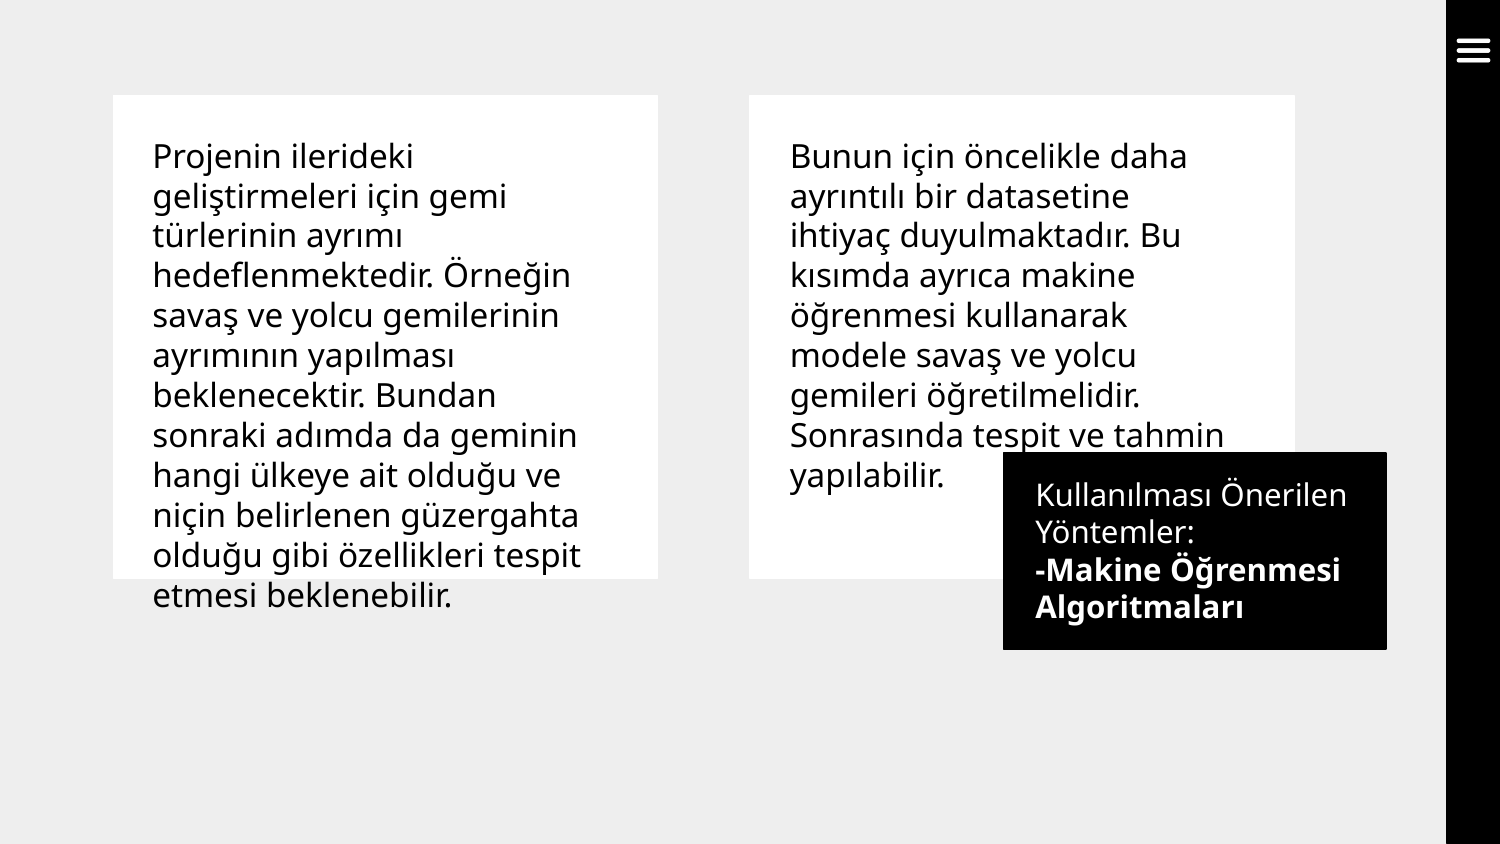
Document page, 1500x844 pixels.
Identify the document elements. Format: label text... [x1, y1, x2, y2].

picture [1454, 31, 1493, 70]
text_box [1003, 453, 1386, 650]
text_box [1446, 0, 1500, 844]
text_box Bunun için öncelikle daha ayrıntılı bir datasetine ihtiyaç duyulmaktadır. Bu kısımda ayrıca makine öğrenmesi kullanarak modele savaş ve yolcu gemileri öğretilmelidir. Sonrasında tespit ve tahmin yapılabilir. [774, 119, 1255, 510]
text_box [750, 95, 1294, 579]
text_box Kullanılması Önerilen Yöntemler: -Makine Öğrenmesi Algoritmaları [1020, 460, 1367, 642]
text_box [113, 95, 658, 579]
text_box Projenin ilerideki geliştirmeleri için gemi türlerinin ayrımı hedeflenmektedir. Örneğin savaş ve yolcu gemilerinin ayrımının yapılması beklenecektir. Bundan sonraki adımda da geminin hangi ülkeye ait olduğu ve niçin belirlenen güzergahta olduğu gibi özellikleri tespit etmesi beklenebilir. [137, 119, 603, 629]
